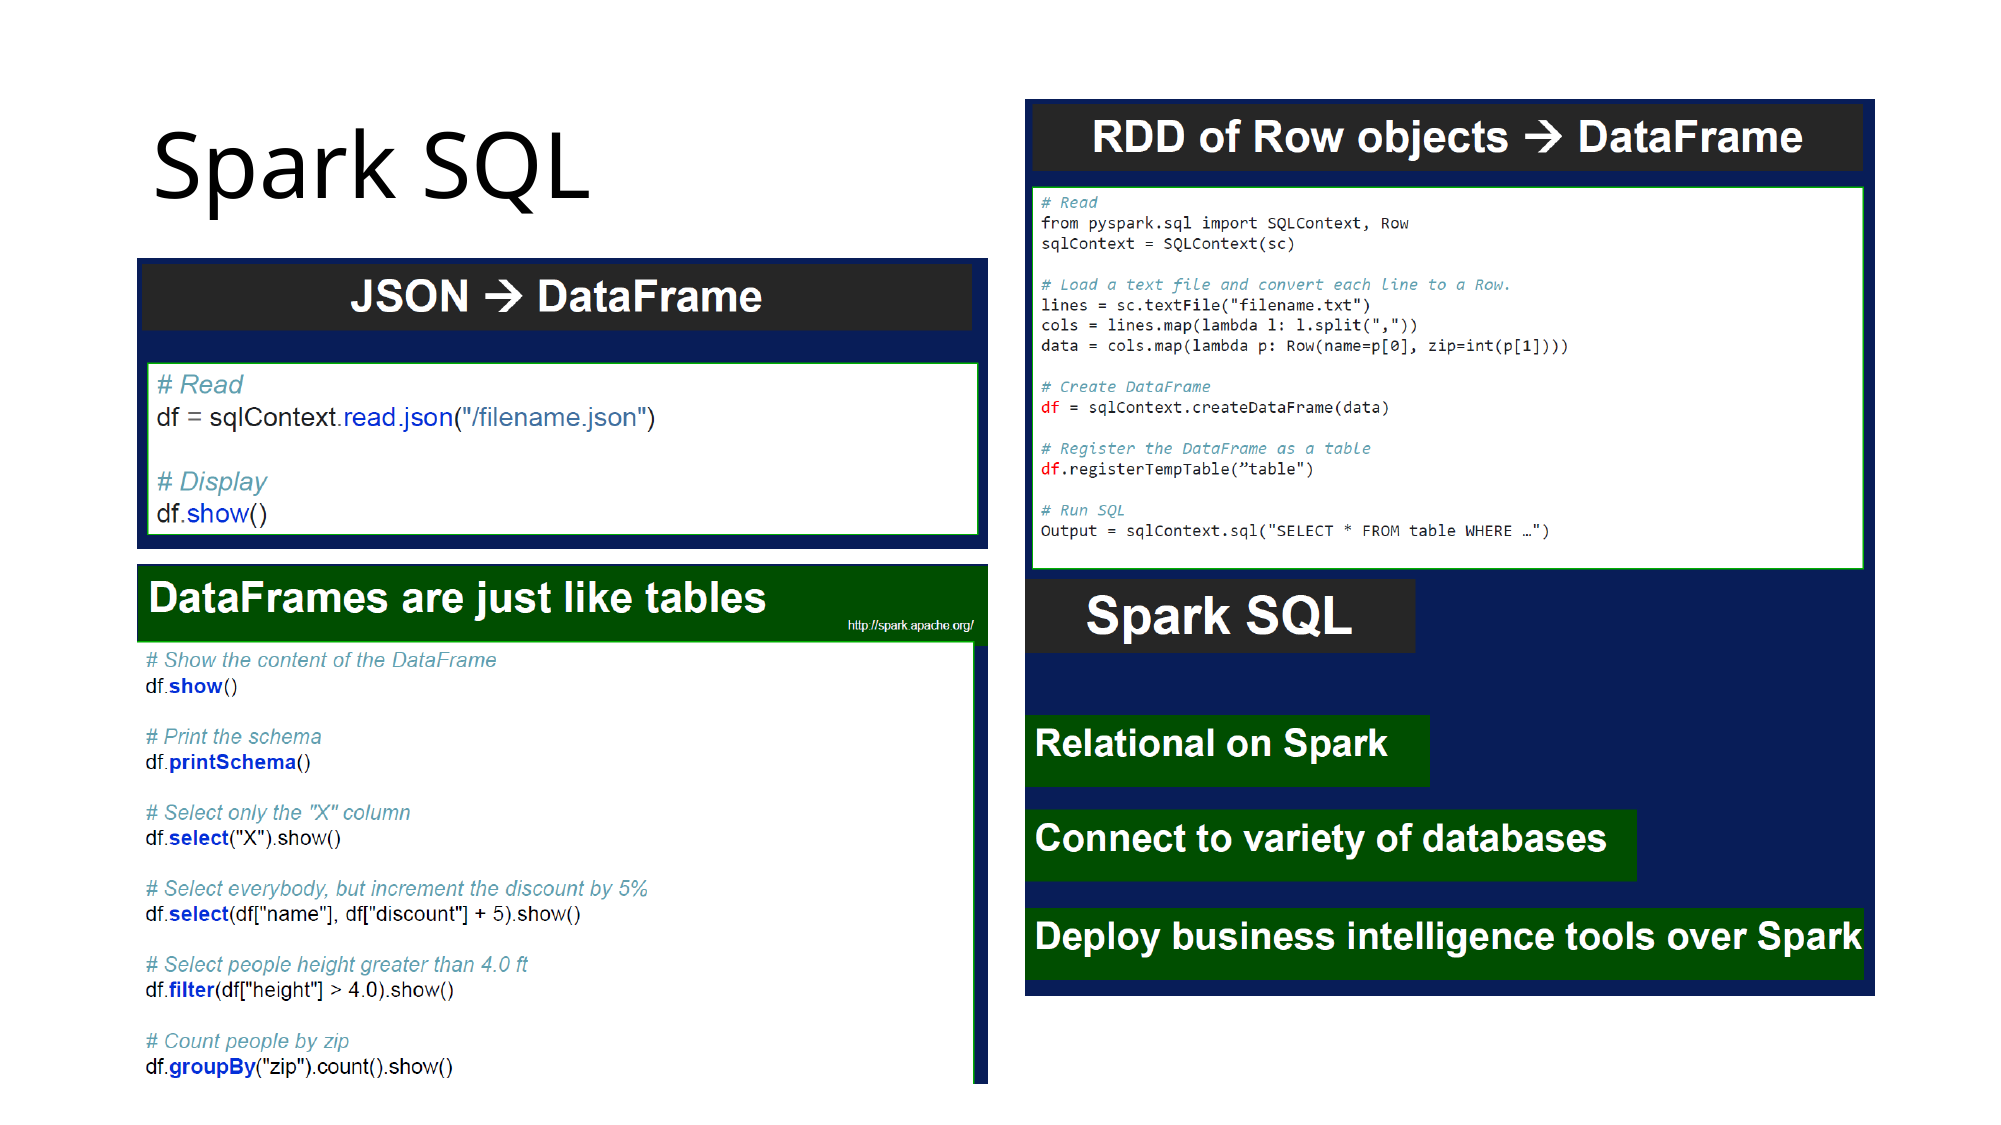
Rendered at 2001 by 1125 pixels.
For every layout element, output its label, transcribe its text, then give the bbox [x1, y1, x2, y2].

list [137, 258, 988, 549]
picture [137, 564, 988, 1084]
title Spark SQL [137, 59, 1863, 278]
picture [1024, 574, 1875, 996]
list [1024, 99, 1875, 574]
